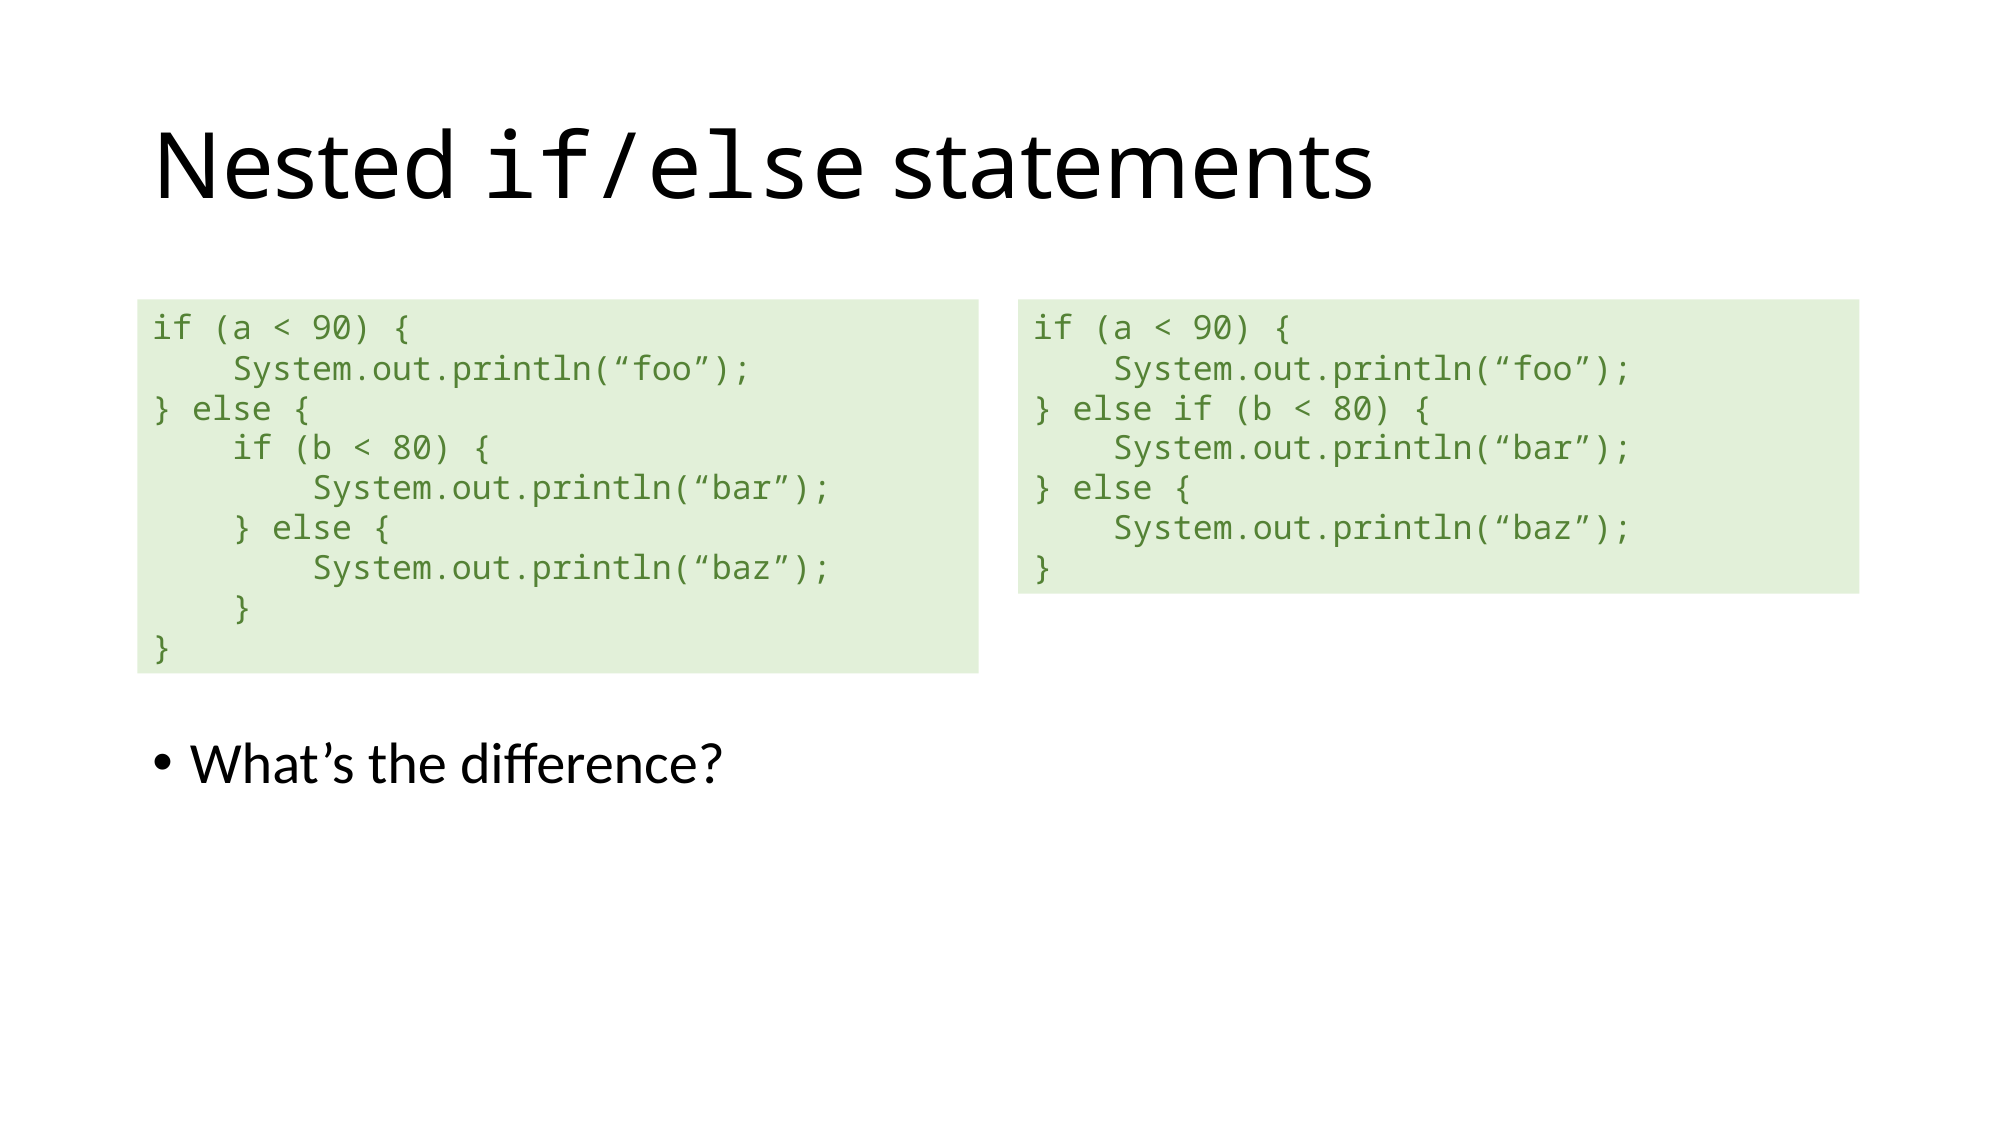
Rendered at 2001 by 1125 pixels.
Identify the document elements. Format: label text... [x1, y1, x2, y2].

title Nested if/else statements [137, 59, 1863, 278]
text_box if (a < 90) { System.out.println(“foo”); } else { if (b < 80) { System.out.println(“bar”); } else { System.out.println(“baz”); } } [137, 299, 979, 674]
text_box if (a < 90) { System.out.println(“foo”); } else if (b < 80) { System.out.println(“bar”); } else { System.out.println(“baz”); } [1018, 299, 1860, 594]
list What’s the difference? [137, 299, 1863, 1014]
